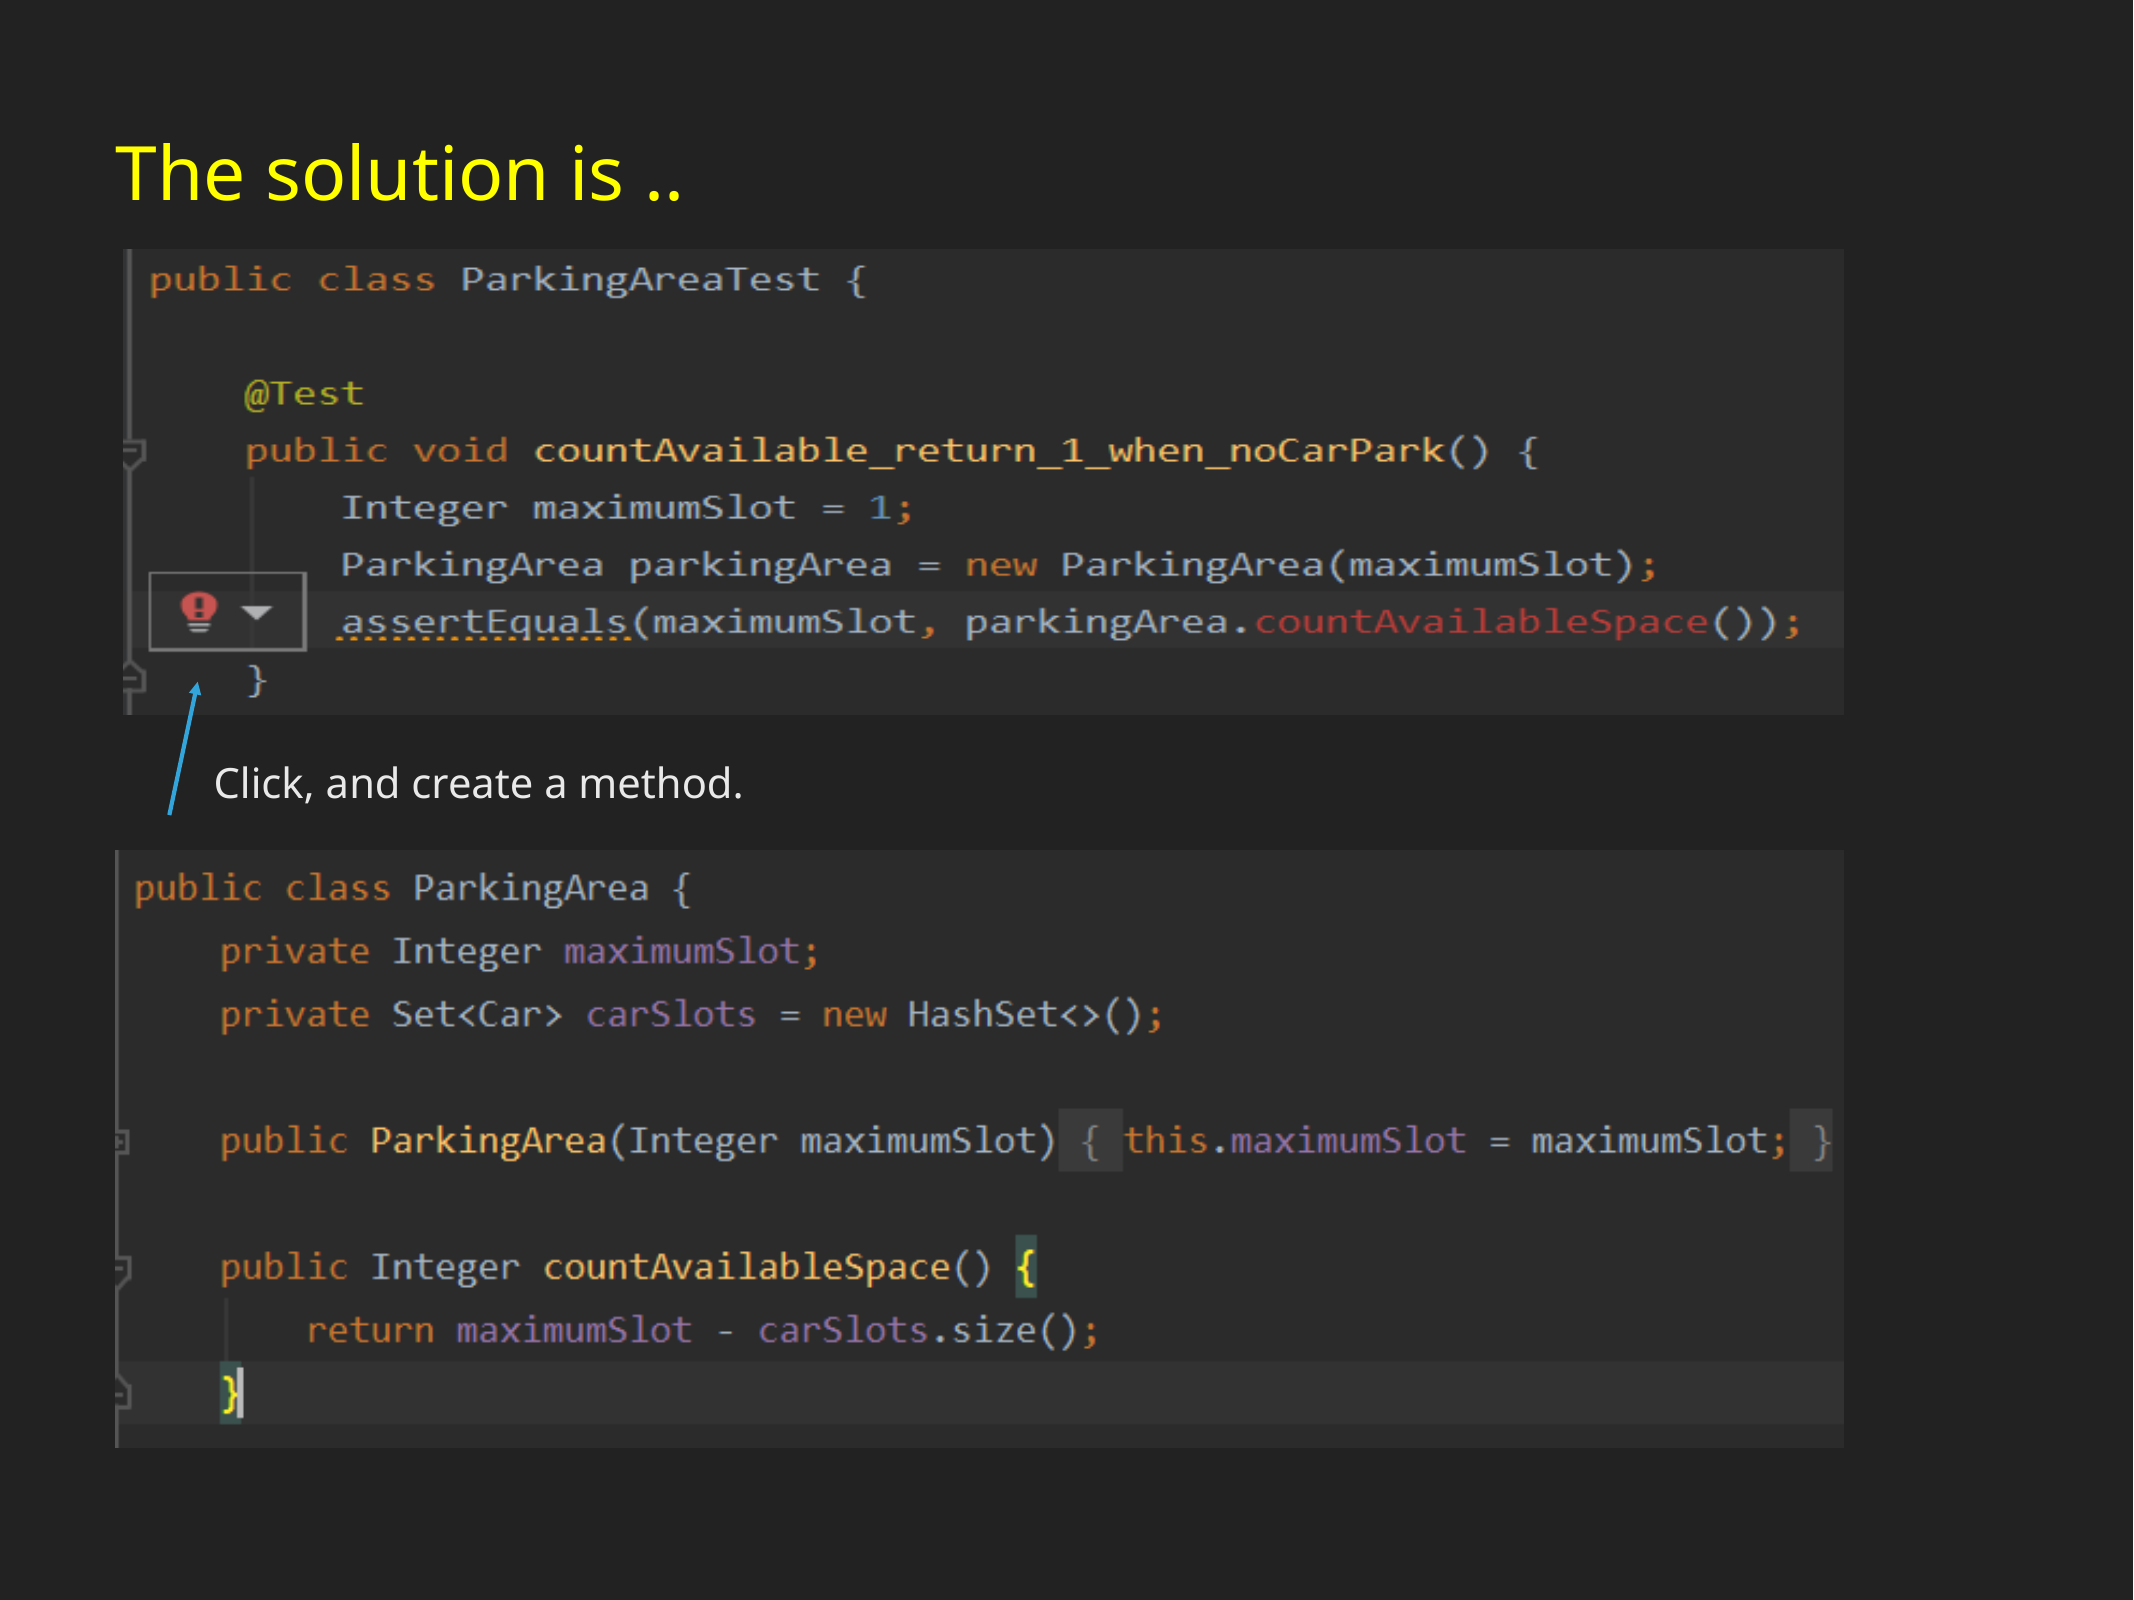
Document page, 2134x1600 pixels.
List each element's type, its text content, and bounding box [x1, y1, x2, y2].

text_box Click, and create a method. [198, 749, 759, 815]
picture [123, 249, 1844, 715]
text_box The solution is .. [107, 117, 693, 224]
picture [115, 849, 1844, 1448]
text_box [169, 681, 198, 816]
